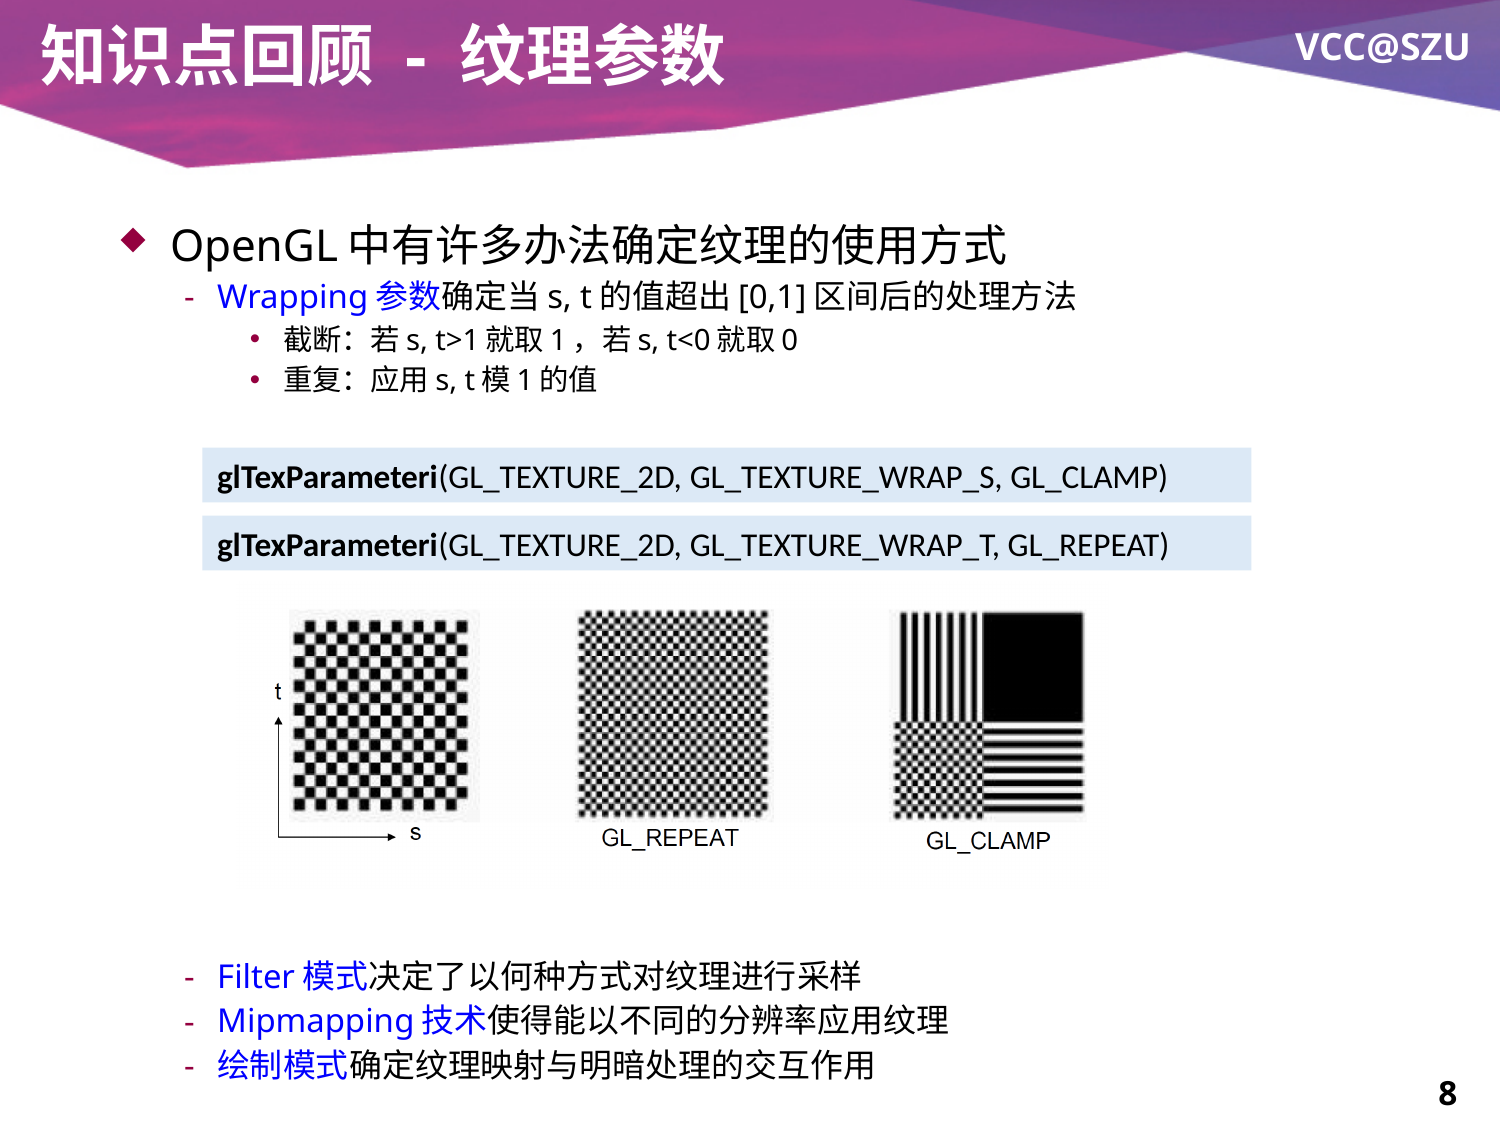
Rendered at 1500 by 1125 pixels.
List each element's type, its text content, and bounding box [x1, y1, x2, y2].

picture [0, 0, 1500, 1125]
title 知识点回顾 - 纹理参数 [25, 15, 1320, 104]
picture [236, 581, 1109, 889]
text_box glTexParameteri(GL_TEXTURE_2D, GL_TEXTURE_WRAP_S, GL_CLAMP) [202, 447, 1252, 503]
slide_number 8 [1384, 1065, 1500, 1125]
list OpenGL中有许多办法确定纹理的使用方式 Wrapping参数确定当s, t的值超出[0,1]区间后的处理方法 截断：若s, t>1就取1，若s, t<0就取0 重复：应用s, t模1的值 Filter模式决定了以何种方式对纹理进行采样 Mipmapping技术使得能以不同的分辨率应用纹理 绘制模式确定纹理映射与明暗处理的交互作用 [103, 216, 1397, 1099]
text_box glTexParameteri(GL_TEXTURE_2D, GL_TEXTURE_WRAP_T, GL_REPEAT) [202, 515, 1252, 571]
